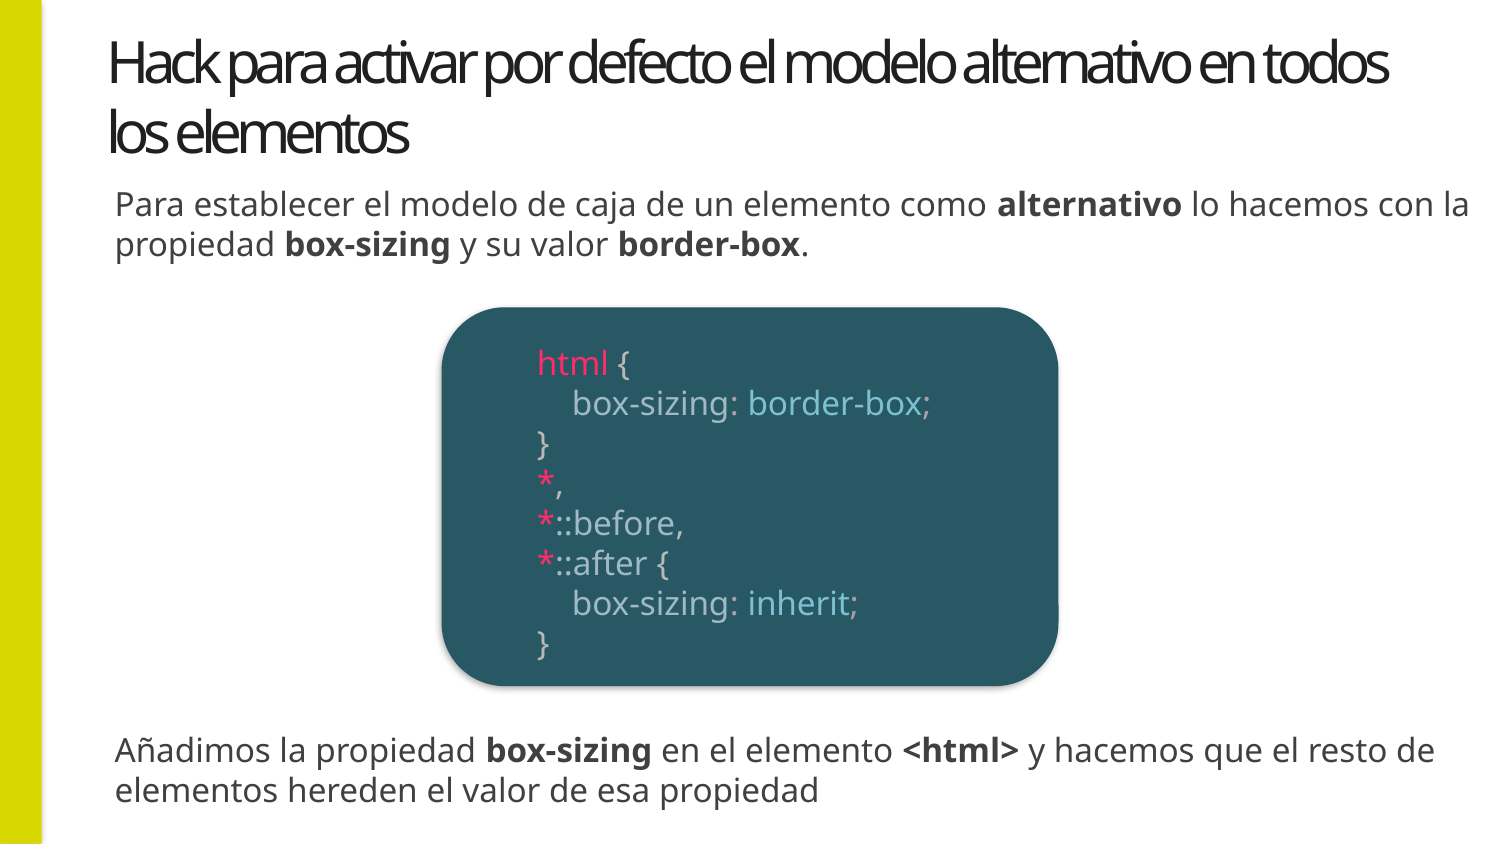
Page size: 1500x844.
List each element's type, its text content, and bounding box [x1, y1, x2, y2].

title Hack para activar por defecto el modelo alternativo en todos los elementos [106, 40, 1459, 174]
text_box Añadimos la propiedad box-sizing en el elemento <html> y hacemos que el resto de elementos hereden el valor de esa propiedad [99, 721, 1491, 817]
text_box [0, 0, 42, 844]
text_box Para establecer el modelo de caja de un elemento como alternativo lo hacemos con la propiedad box-sizing y su valor border-box. [99, 176, 1491, 271]
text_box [441, 306, 1059, 687]
